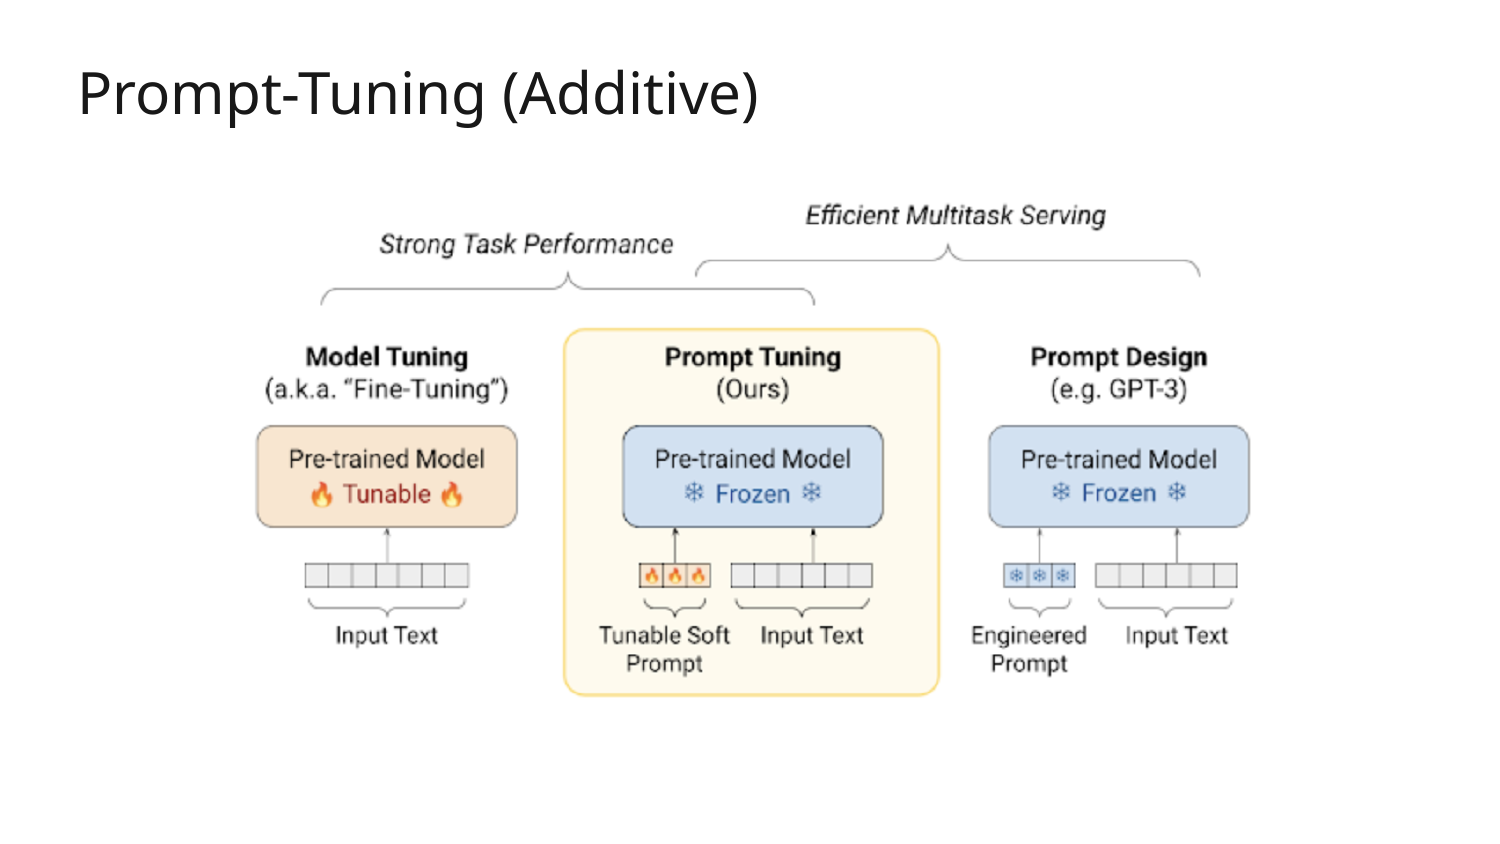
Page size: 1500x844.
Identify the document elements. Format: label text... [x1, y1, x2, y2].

picture [240, 194, 1260, 707]
title Prompt-Tuning (Additive) [73, 65, 1427, 156]
